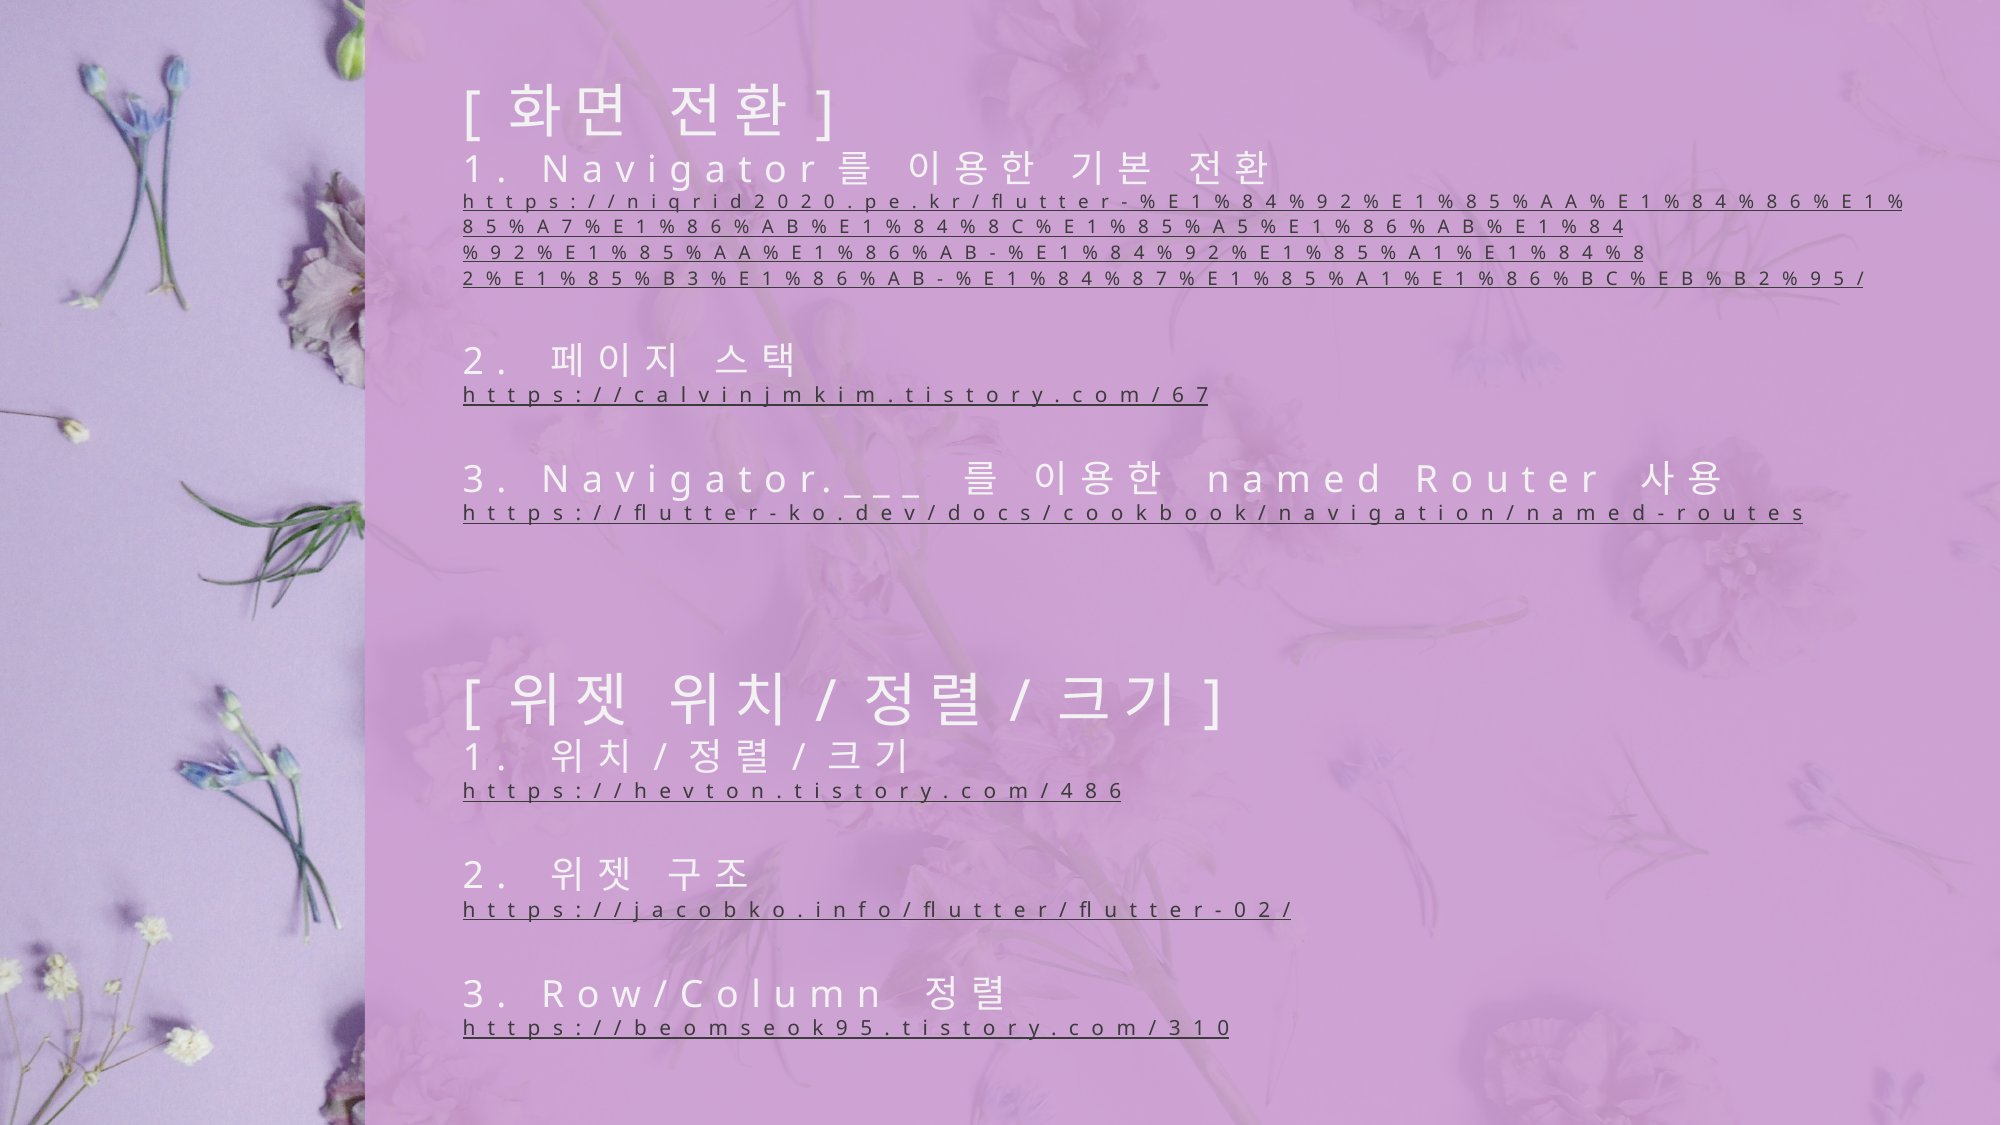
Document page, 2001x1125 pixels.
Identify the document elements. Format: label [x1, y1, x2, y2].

picture [0, 0, 364, 1125]
text_box [364, 0, 2000, 1125]
